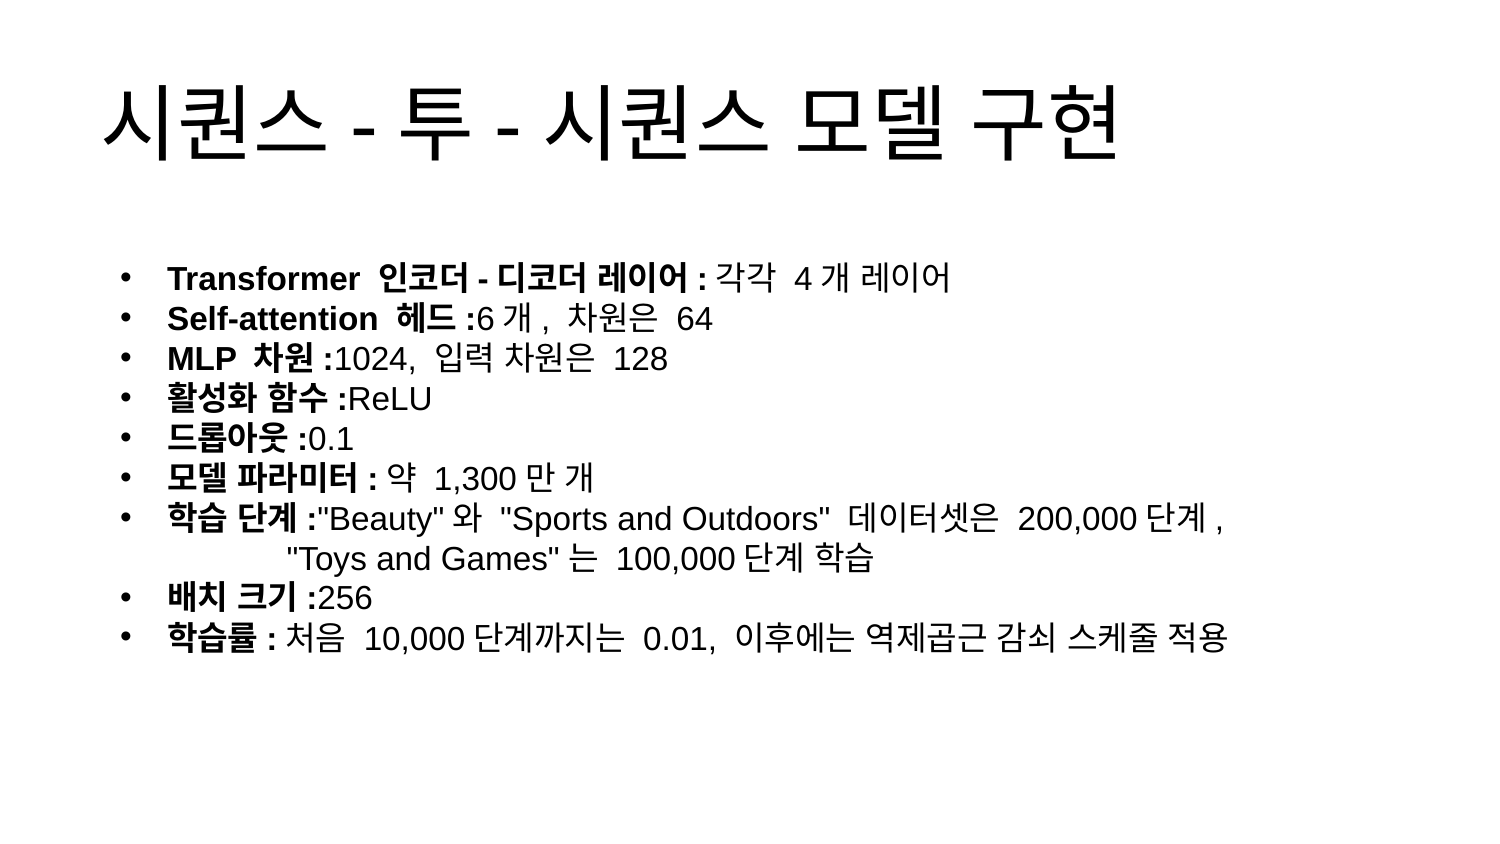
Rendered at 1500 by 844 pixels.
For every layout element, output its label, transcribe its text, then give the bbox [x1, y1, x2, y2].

text_box Transformer 인코더-디코더 레이어:각각 4개 레이어 Self-attention 헤드:6개, 차원은 64 MLP 차원:1024, 입력 차원은 128 활성화 함수:ReLU 드롭아웃:0.1 모델 파라미터:약 1,300만 개 학습 단계:"Beauty"와 "Sports and Outdoors" 데이터셋은 200,000단계, "Toys and Games"는 100,000단계 학습 배치 크기:256 학습률:처음 10,000단계까지는 0.01, 이후에는 역제곱근 감쇠 스케줄 적용 [105, 249, 1249, 694]
text_box 시퀀스-투-시퀀스 모델 구현 [85, 55, 1185, 186]
